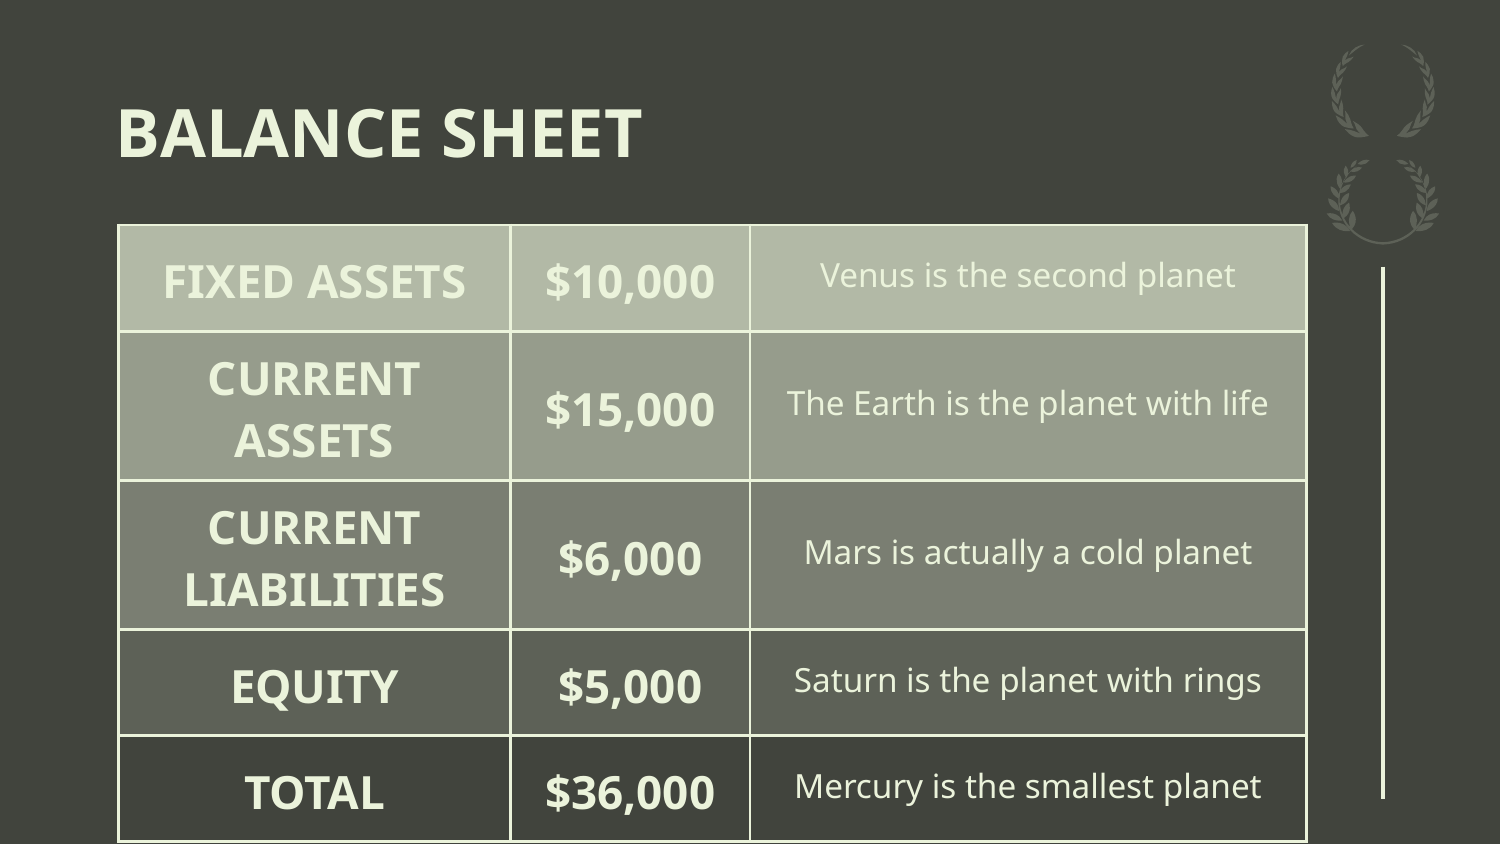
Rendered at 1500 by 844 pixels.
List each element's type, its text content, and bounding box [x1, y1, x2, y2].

table_cell Mercury is the smallest planet [751, 737, 1305, 840]
table_cell Saturn is the planet with rings [751, 631, 1305, 734]
table_cell CURRENT LIABILITIES [120, 482, 509, 628]
table_cell TOTAL [120, 737, 509, 840]
table_cell $6,000 [512, 482, 749, 628]
table_header Venus is the second planet [751, 226, 1305, 330]
table_cell $36,000 [512, 737, 749, 840]
table_cell $15,000 [512, 333, 749, 479]
table_header $10,000 [512, 226, 749, 330]
table_cell The Earth is the planet with life [751, 333, 1305, 479]
table_cell $5,000 [512, 631, 749, 734]
table_cell EQUITY [120, 631, 509, 734]
table_cell Mars is actually a cold planet [751, 482, 1305, 628]
table_header FIXED ASSETS [120, 226, 509, 330]
title BALANCE SHEET [100, 76, 1315, 174]
table_cell CURRENT ASSETS [120, 333, 509, 479]
